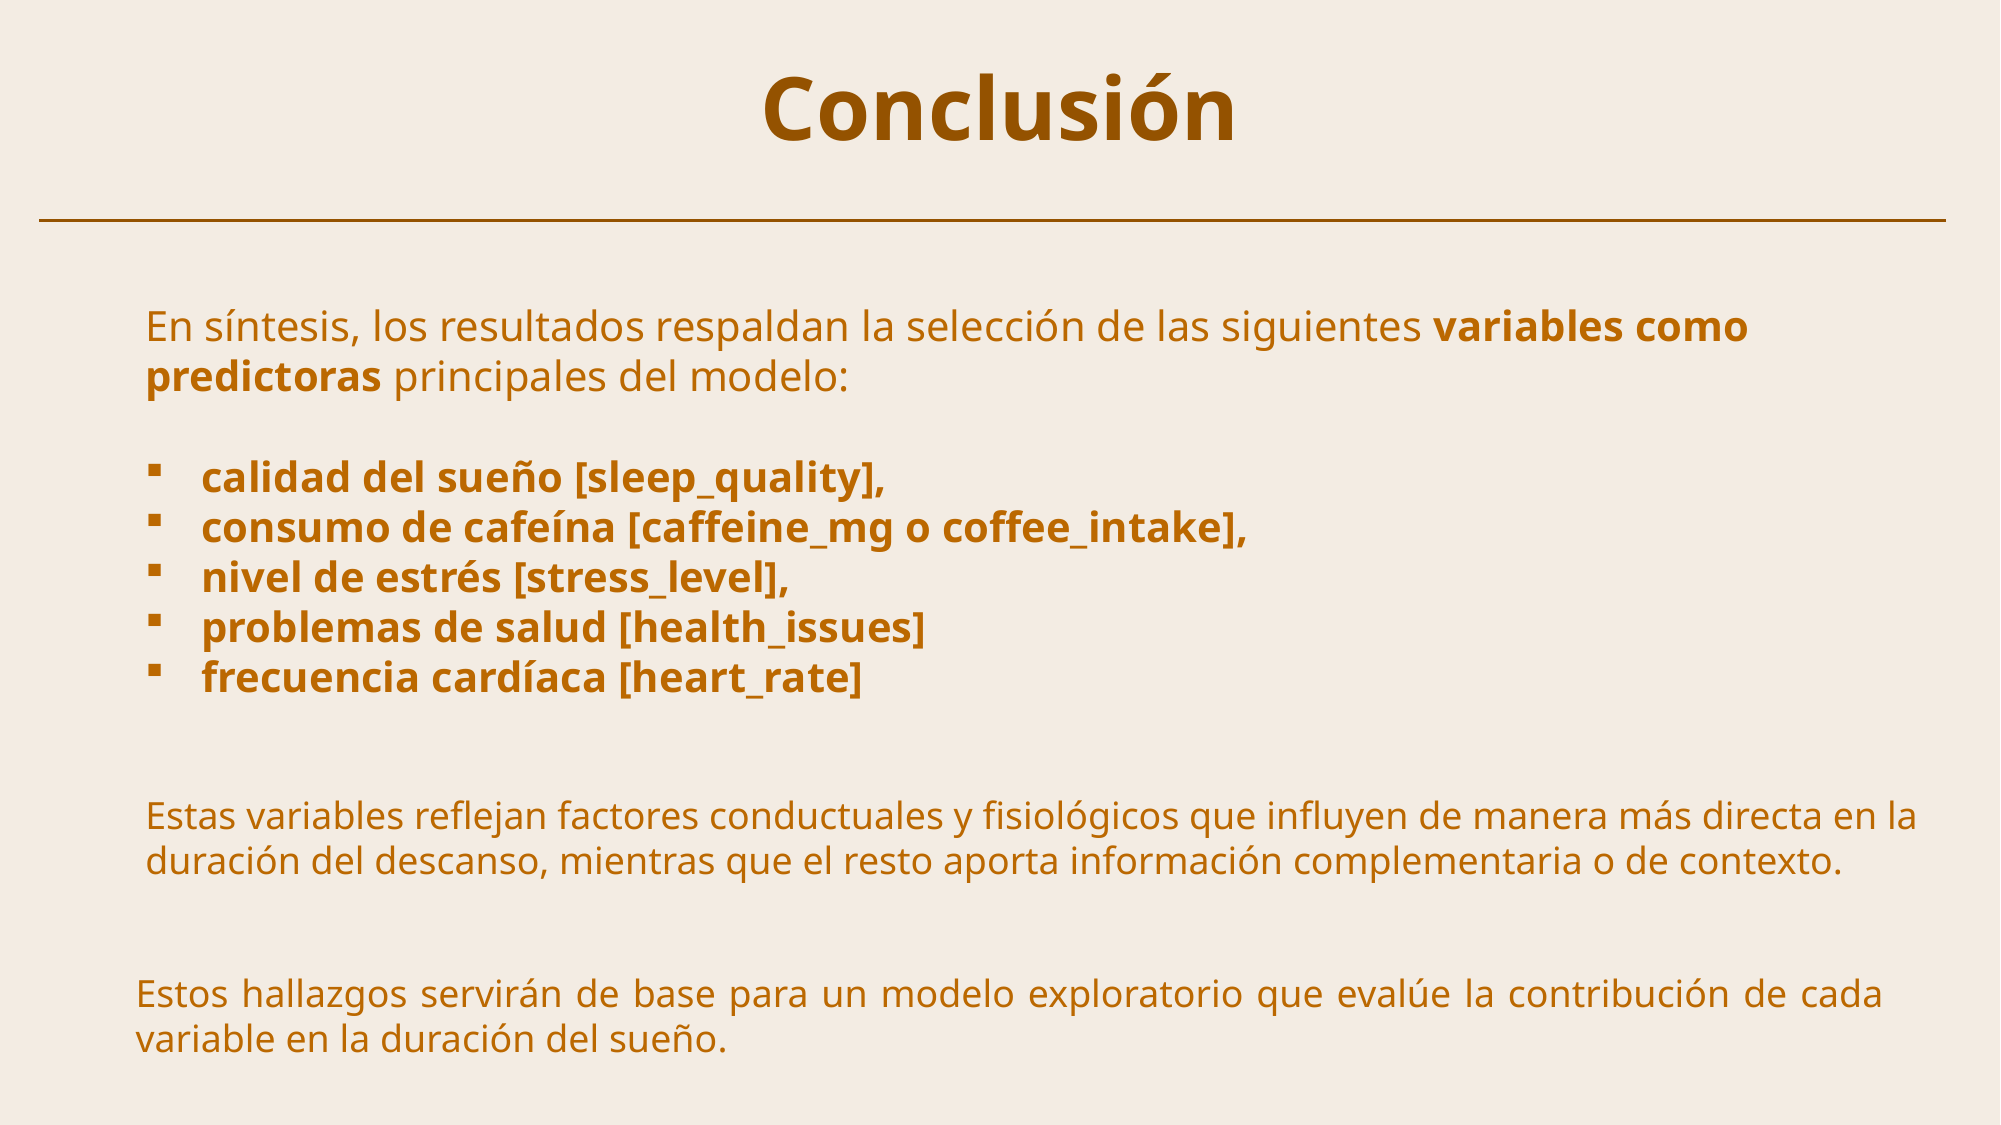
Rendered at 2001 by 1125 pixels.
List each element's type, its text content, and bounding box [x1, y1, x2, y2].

text_box En síntesis, los resultados respaldan la selección de las siguientes variables como predictoras principales del modelo: calidad del sueño [sleep_quality], consumo de cafeína [caffeine_mg o coffee_intake], nivel de estrés [stress_level], problemas de salud [health_issues] frecuencia cardíaca [heart_rate] [130, 292, 1910, 708]
text_box Estas variables reflejan factores conductuales y fisiológicos que influyen de manera más directa en la duración del descanso, mientras que el resto aporta información complementaria o de contexto. [130, 784, 1947, 889]
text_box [38, 44, 1947, 222]
text_box Estos hallazgos servirán de base para un modelo exploratorio que evalúe la contribución de cada variable en la duración del sueño. [120, 962, 1901, 1068]
